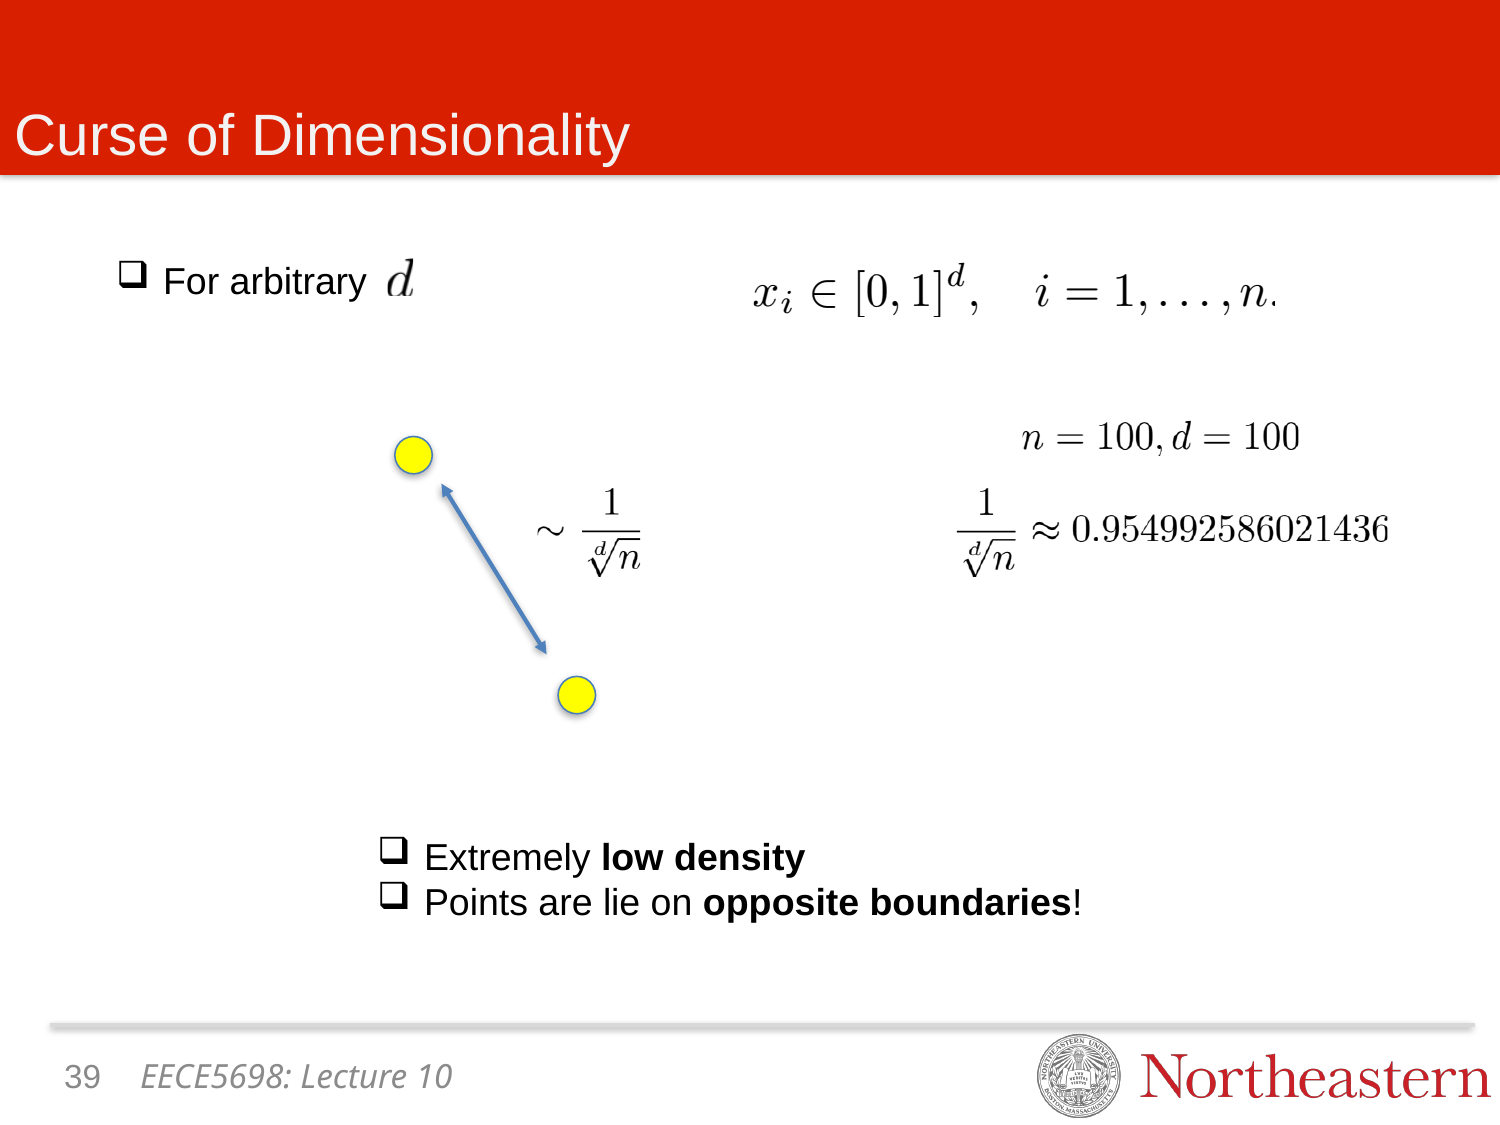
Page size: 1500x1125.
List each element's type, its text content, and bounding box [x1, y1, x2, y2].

footer EECE5698: Lecture 10 [125, 1045, 1029, 1105]
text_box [441, 483, 547, 655]
text_box For arbitrary [101, 249, 393, 400]
text_box Extremely low density Points are lie on opposite boundaries! [362, 825, 1226, 931]
text_box [557, 675, 597, 715]
slide_number 38 [41, 1045, 117, 1105]
text_box [394, 435, 434, 475]
picture [547, 487, 641, 577]
picture [387, 258, 414, 296]
picture [1037, 1034, 1491, 1118]
title Curse of Dimensionality [0, 0, 1500, 175]
picture [1022, 420, 1299, 457]
picture [753, 262, 1276, 317]
picture [956, 487, 1388, 577]
